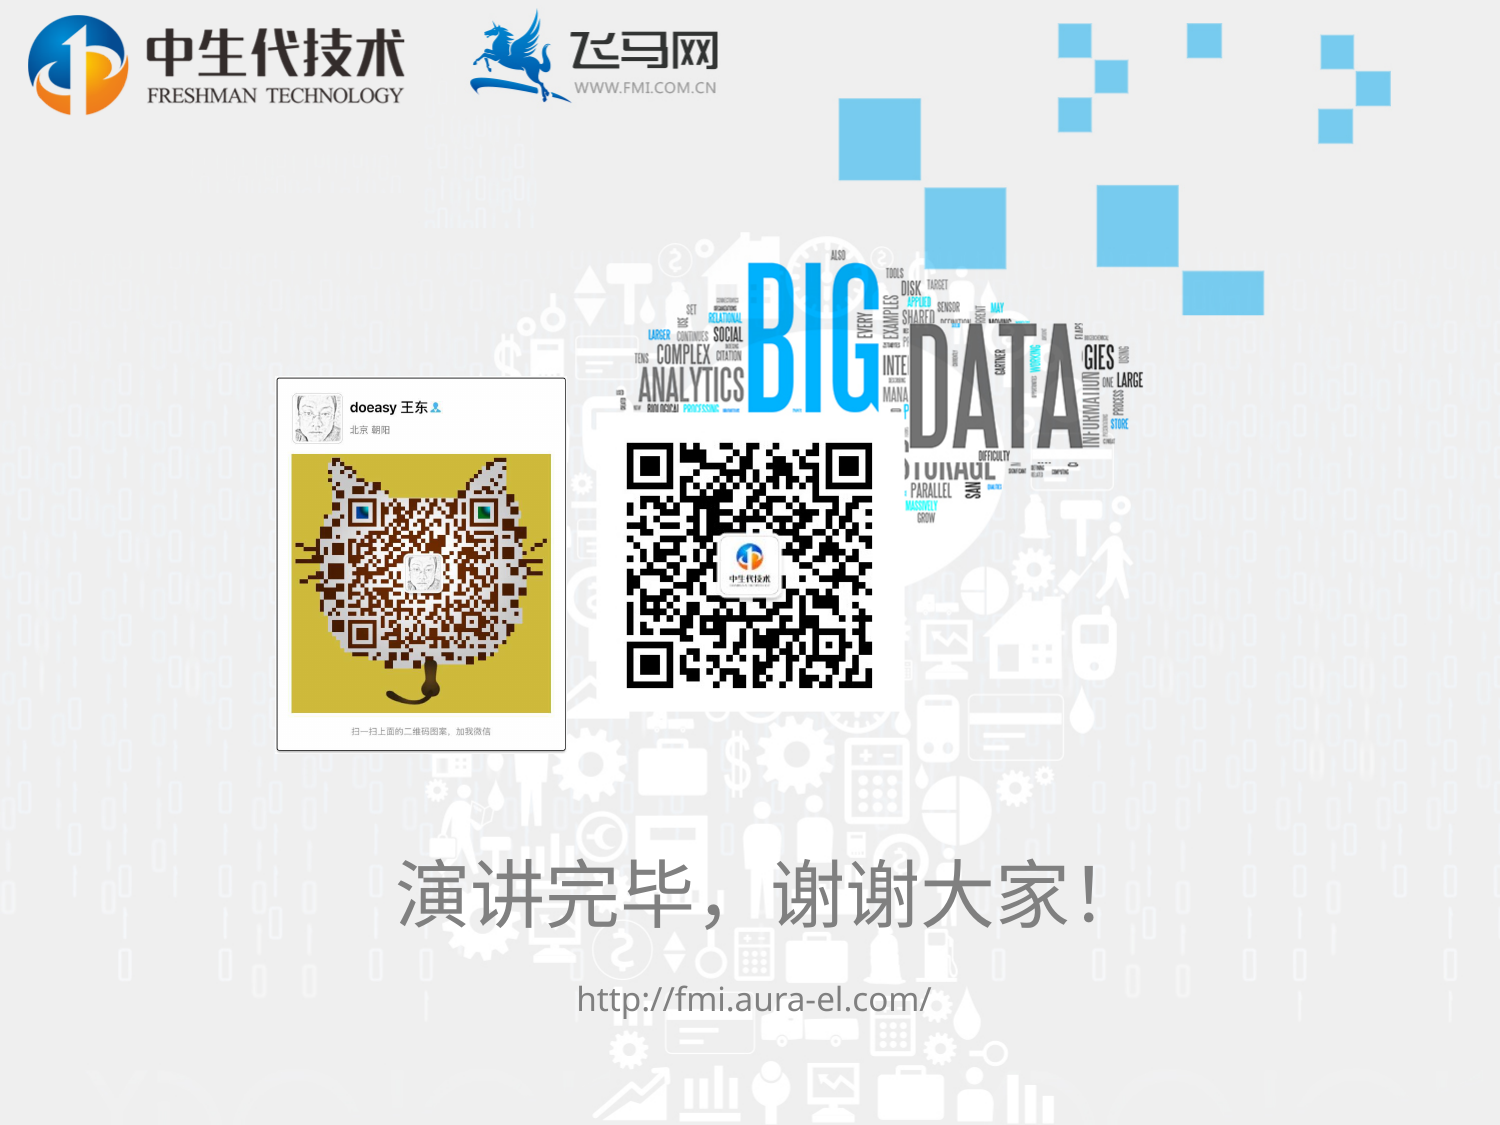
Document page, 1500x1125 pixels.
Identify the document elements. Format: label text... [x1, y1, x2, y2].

picture [0, 0, 1500, 1125]
text_box 演讲完毕，谢谢大家！ http://fmi.aura-el.com/ [380, 840, 1129, 1026]
